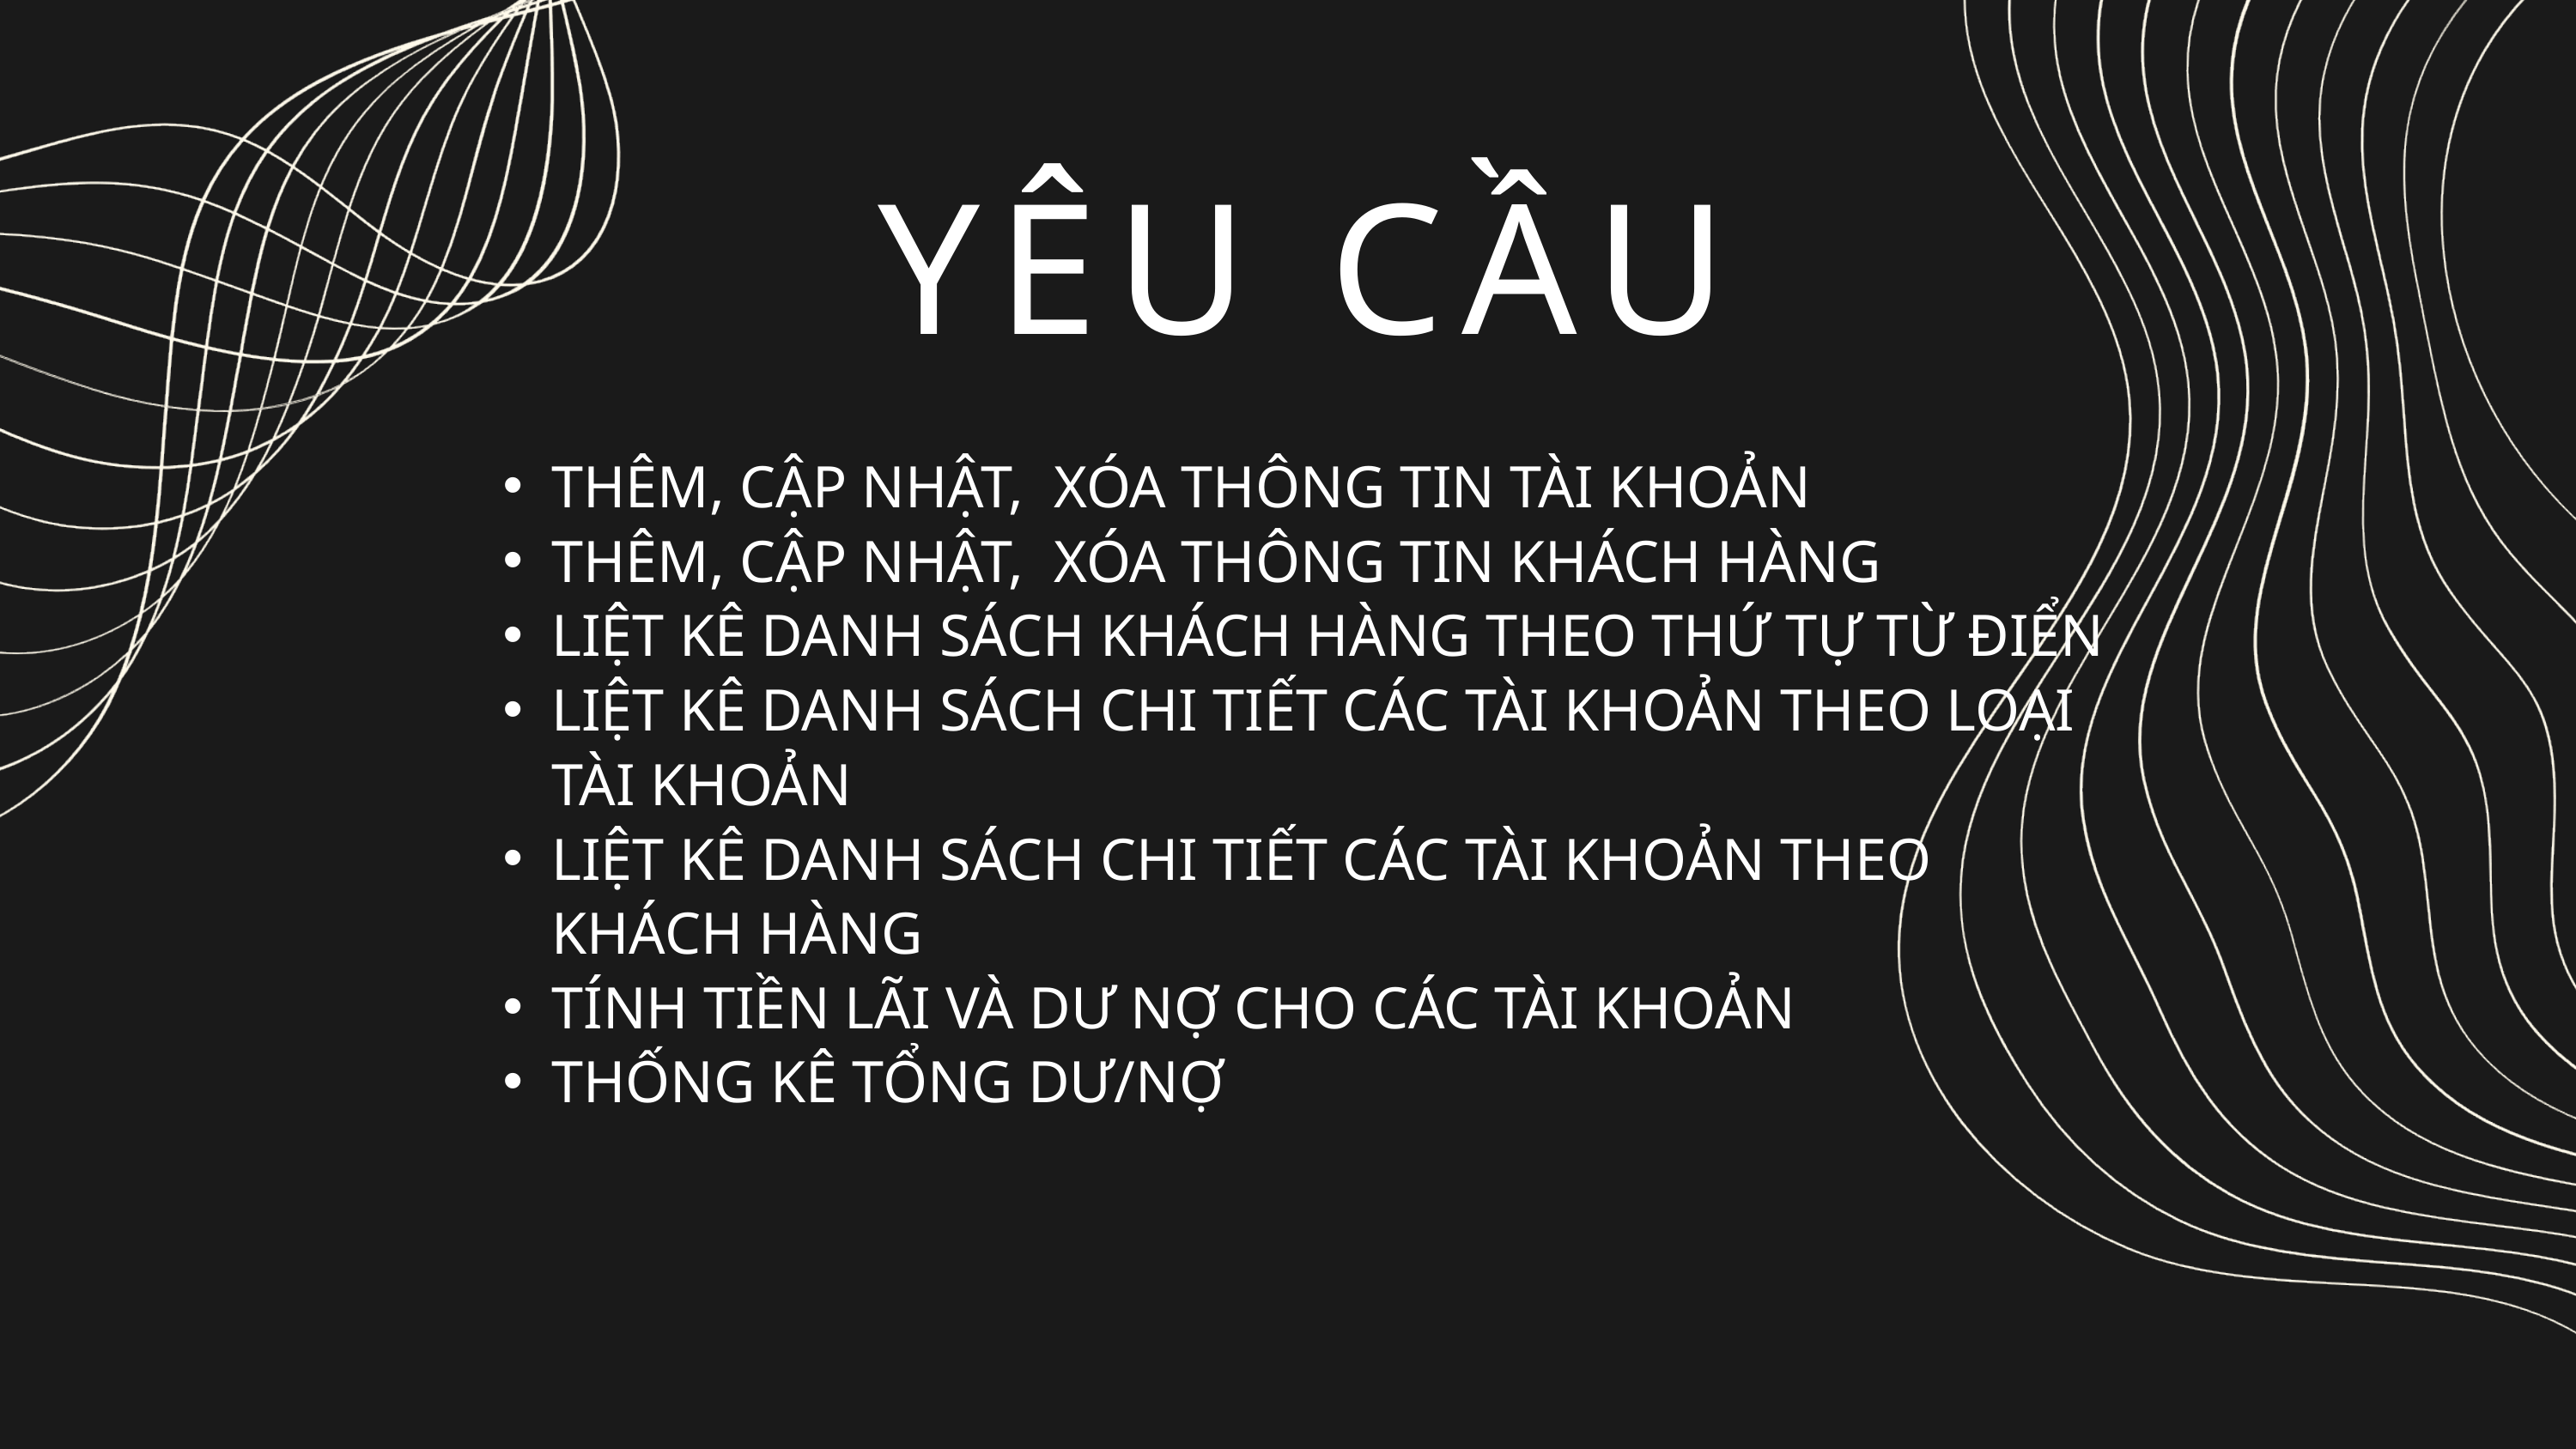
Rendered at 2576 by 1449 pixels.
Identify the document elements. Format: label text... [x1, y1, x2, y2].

text_box YÊU CẦU [1087, 120, 1887, 371]
text_box THÊM, CẬP NHẬT, XÓA THÔNG TIN TÀI KHOẢN THÊM, CẬP NHẬT, XÓA THÔNG TIN KHÁCH HÀNG LIỆT KÊ DANH SÁCH KHÁCH HÀNG THEO THỨ TỰ TỪ ĐIỂN LIỆT KÊ DANH SÁCH CHI TIẾT CÁC TÀI KHOẢN THEO LOẠI TÀI KHOẢN LIỆT KÊ DANH SÁCH CHI TIẾT CÁC TÀI KHOẢN THEO KHÁCH HÀNG TÍNH TIỀN LÃI VÀ DƯ NỢ CHO CÁC TÀI KHOẢN THỐNG KÊ TỔNG DƯ/NỢ [453, 445, 1887, 1115]
picture [0, 0, 1081, 845]
picture [1893, 0, 2576, 1449]
